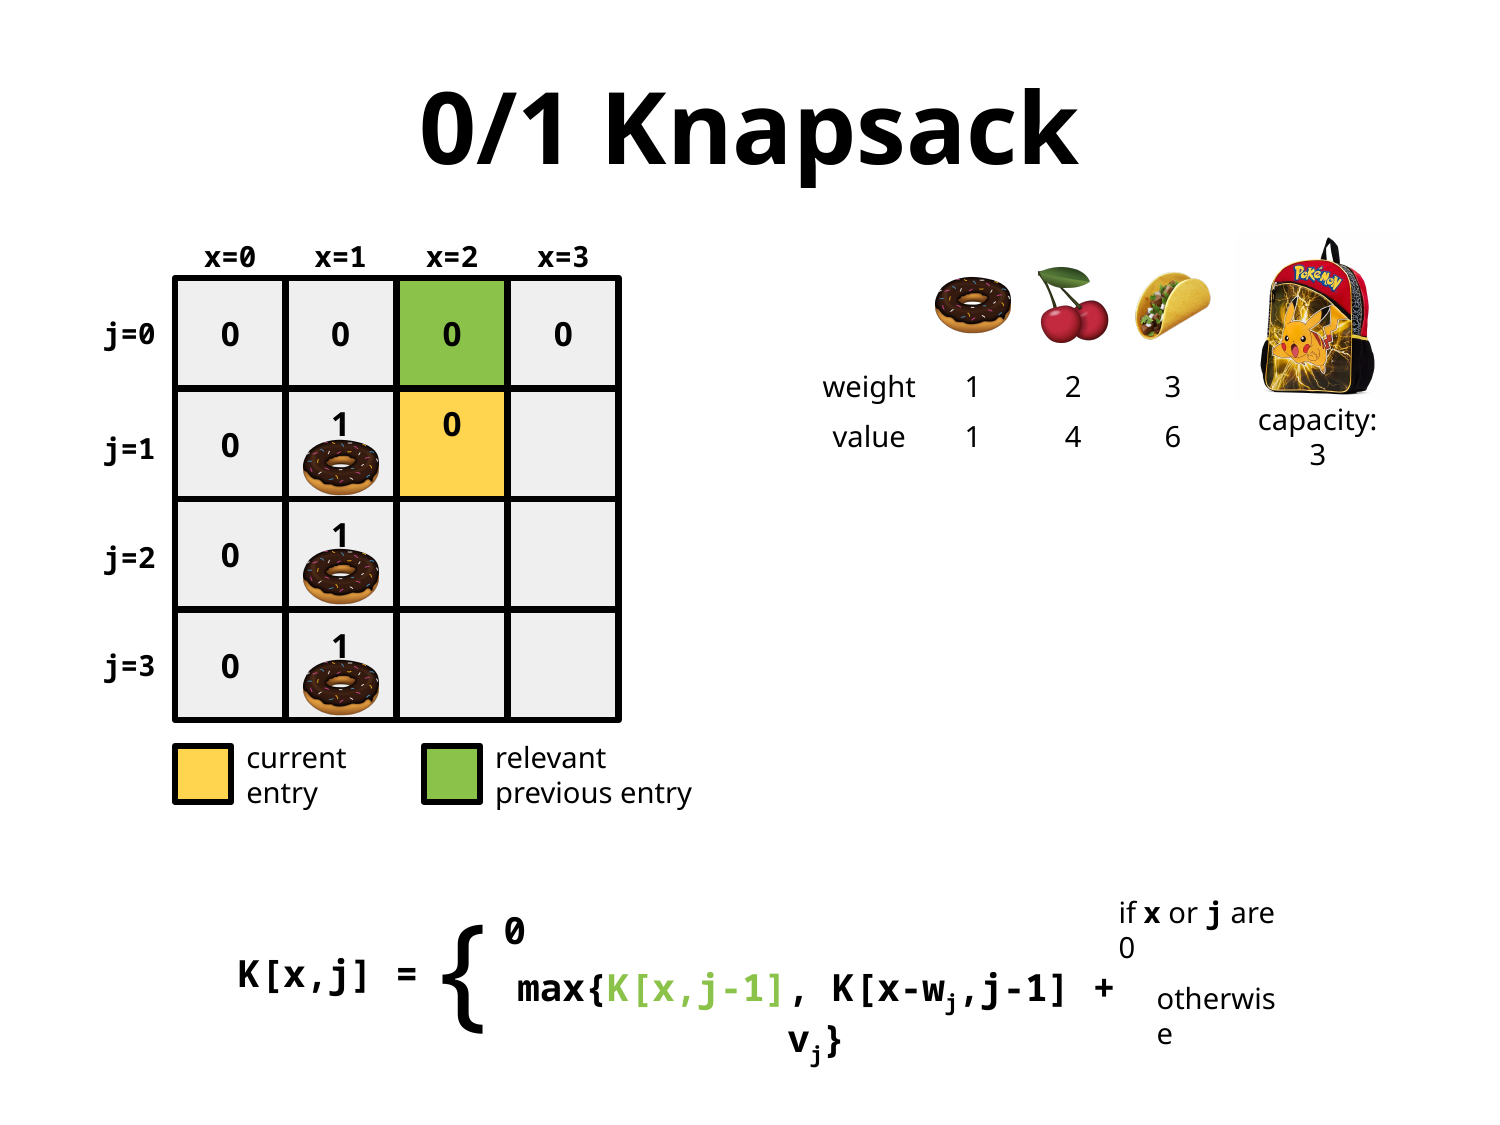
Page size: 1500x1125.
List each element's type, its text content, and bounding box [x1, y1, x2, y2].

picture [1035, 267, 1111, 343]
text_box 0 [174, 609, 285, 721]
text_box 2 4 [1029, 348, 1117, 474]
text_box 0 [396, 388, 508, 499]
text_box [396, 499, 508, 609]
text_box 0 [285, 278, 396, 388]
text_box weight value [796, 348, 942, 474]
text_box 0 [508, 278, 619, 388]
text_box [508, 609, 619, 721]
text_box [396, 609, 508, 721]
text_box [205, 871, 1295, 1060]
text_box 1 [285, 609, 396, 721]
picture [1235, 234, 1401, 399]
text_box j=0 [85, 311, 174, 355]
text_box x=2 [396, 234, 508, 278]
subtitle 0/1 Knapsack [0, 50, 1500, 237]
text_box 0 [396, 278, 508, 388]
text_box x=3 [508, 234, 619, 278]
text_box j=2 [85, 534, 174, 578]
text_box [174, 745, 232, 802]
picture [1135, 267, 1211, 343]
text_box 0 [174, 388, 285, 499]
picture [303, 430, 379, 506]
text_box capacity: 3 [1235, 406, 1400, 474]
text_box [508, 388, 619, 499]
text_box x=1 [285, 234, 396, 278]
text_box 0 [174, 278, 285, 388]
text_box 1 1 [942, 348, 1017, 474]
text_box j=3 [85, 643, 174, 687]
text_box [423, 745, 480, 802]
text_box j=1 [85, 426, 174, 470]
text_box 3 6 [1129, 348, 1217, 474]
text_box current entry [231, 752, 423, 796]
text_box 1 [285, 388, 396, 499]
text_box [508, 499, 619, 609]
picture [303, 539, 379, 615]
text_box relevant previous entry [480, 745, 715, 802]
text_box 1 [285, 499, 396, 609]
text_box x=0 [174, 234, 285, 278]
picture [935, 267, 1011, 343]
picture [303, 650, 379, 726]
text_box 0 [174, 499, 285, 609]
